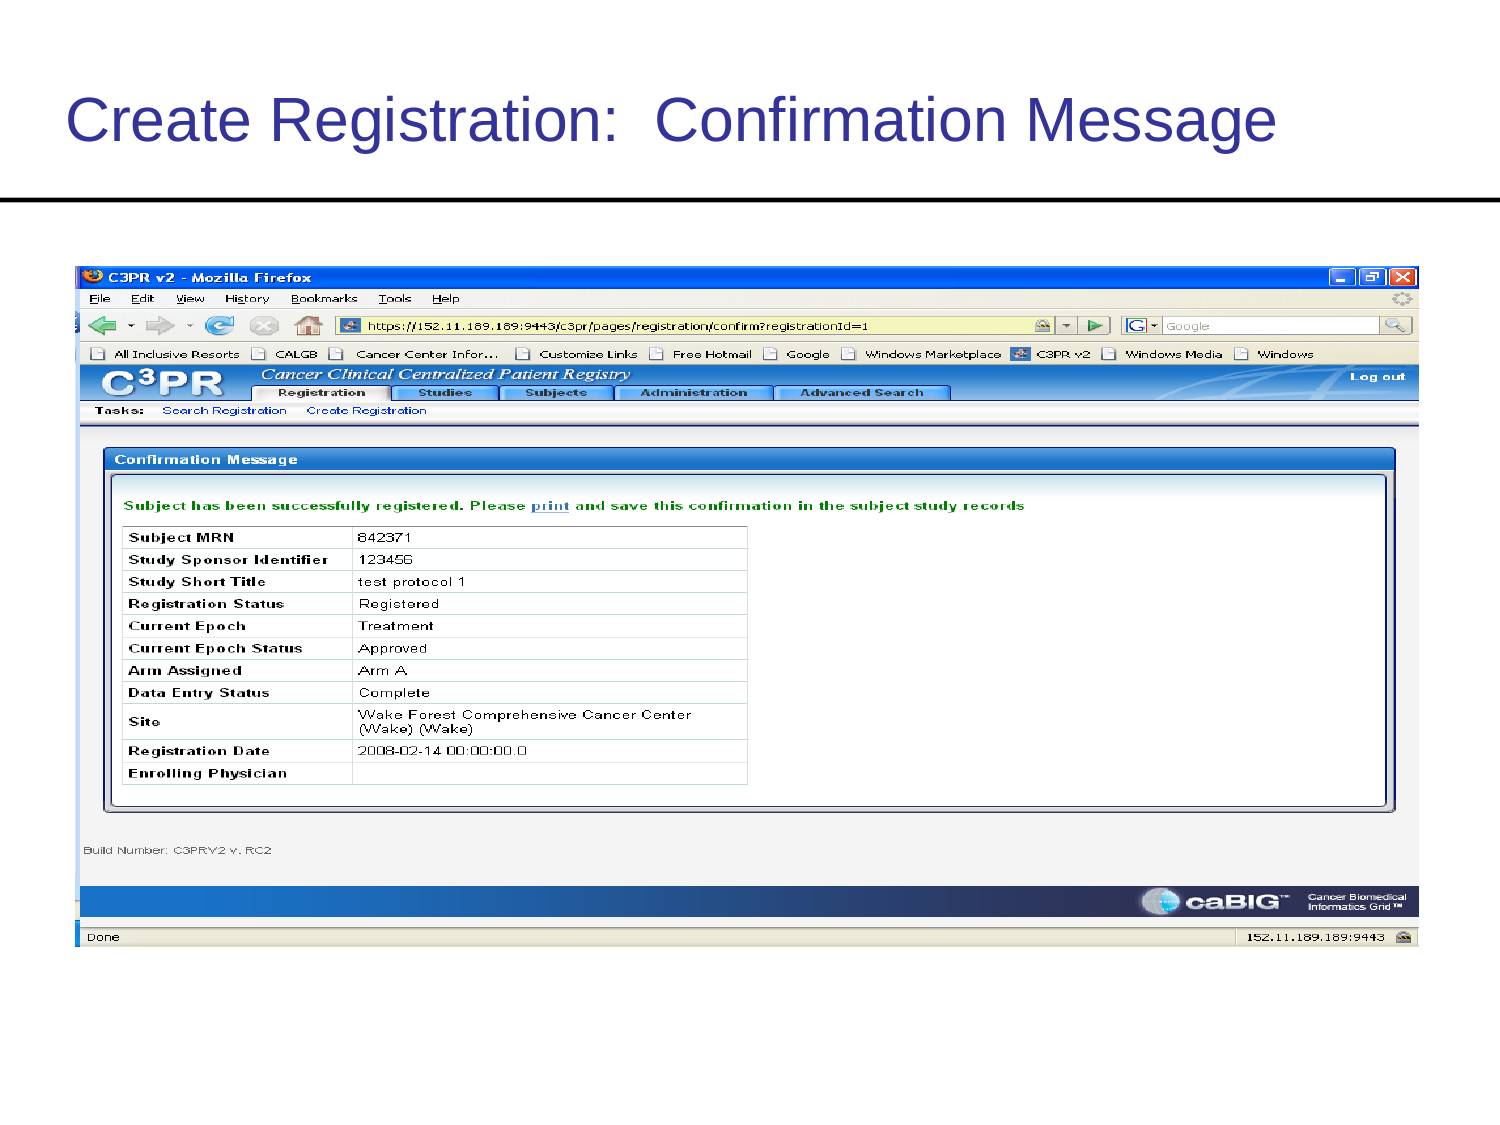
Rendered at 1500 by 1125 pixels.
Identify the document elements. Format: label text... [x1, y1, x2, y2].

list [74, 262, 1426, 951]
title Create Registration: Confirmation Message [49, 62, 1401, 171]
